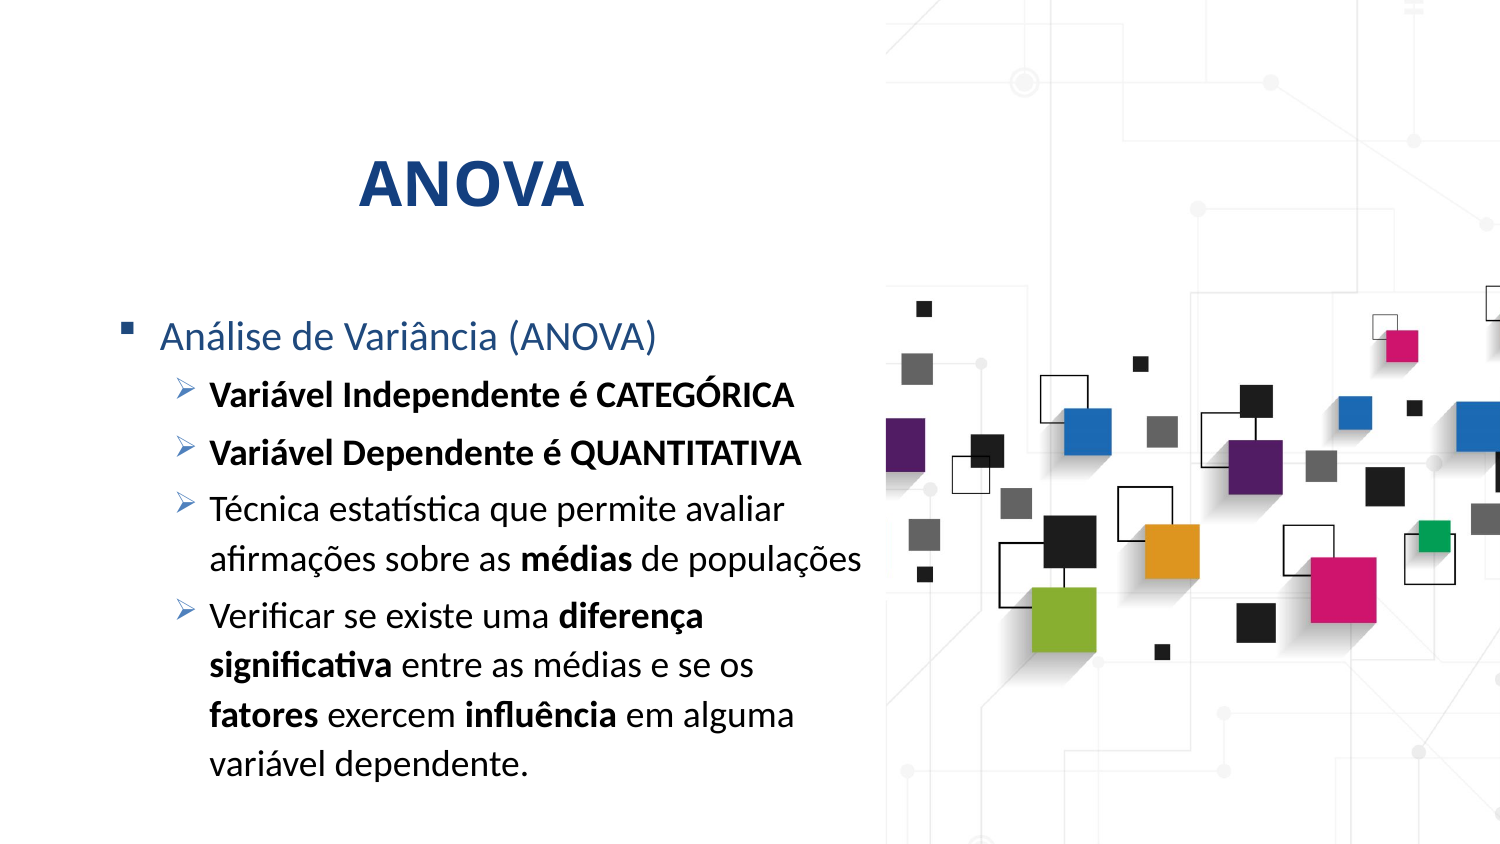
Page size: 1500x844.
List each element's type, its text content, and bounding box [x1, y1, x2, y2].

title ANOVA [102, 89, 842, 273]
picture [885, 0, 1500, 844]
text_box [0, 0, 883, 844]
list Análise de Variância (ANOVA) Variável Independente é CATEGÓRICA Variável Dependente é QUANTITATIVA Técnica estatística que permite avaliar afirmações sobre as médias de populações Verificar se existe uma diferença significativa entre as médias e se os fatores exercem influência em alguma variável dependente. [102, 295, 880, 844]
